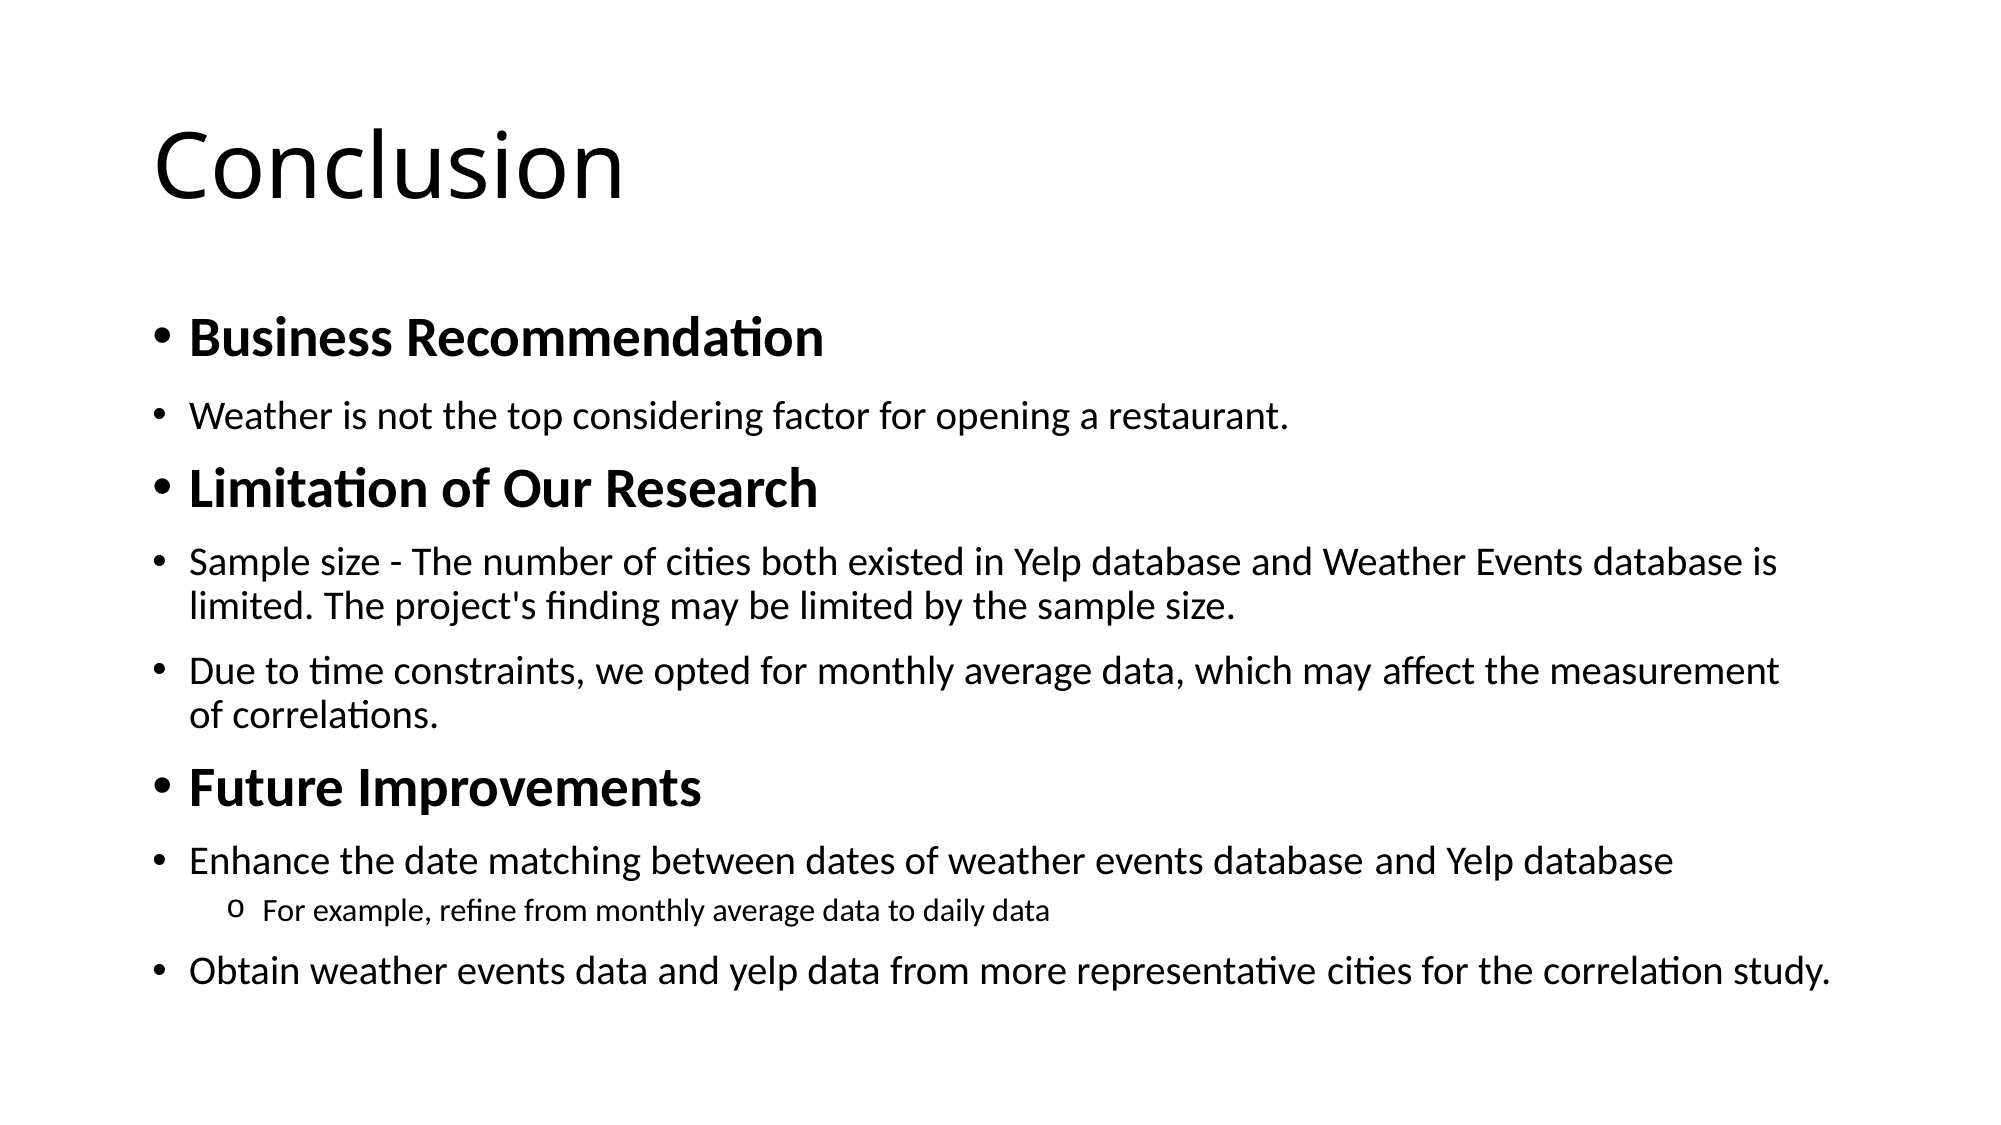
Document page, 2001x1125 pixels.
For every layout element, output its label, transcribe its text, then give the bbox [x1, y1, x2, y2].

title Conclusion [137, 59, 1863, 278]
list Business Recommendation Weather is not the top considering factor for opening a restaurant. Limitation of Our Research Sample size - The number of cities both existed in Yelp database and Weather Events database is limited. The project's finding may be limited by the sample size. Due to time constraints, we opted for monthly average data, which may affect the measurement of correlations. Future Improvements Enhance the date matching between dates of weather events database and Yelp database For example, refine from monthly average data to daily data Obtain weather events data and yelp data from more representative cities for the correlation study. [137, 299, 1863, 1014]
